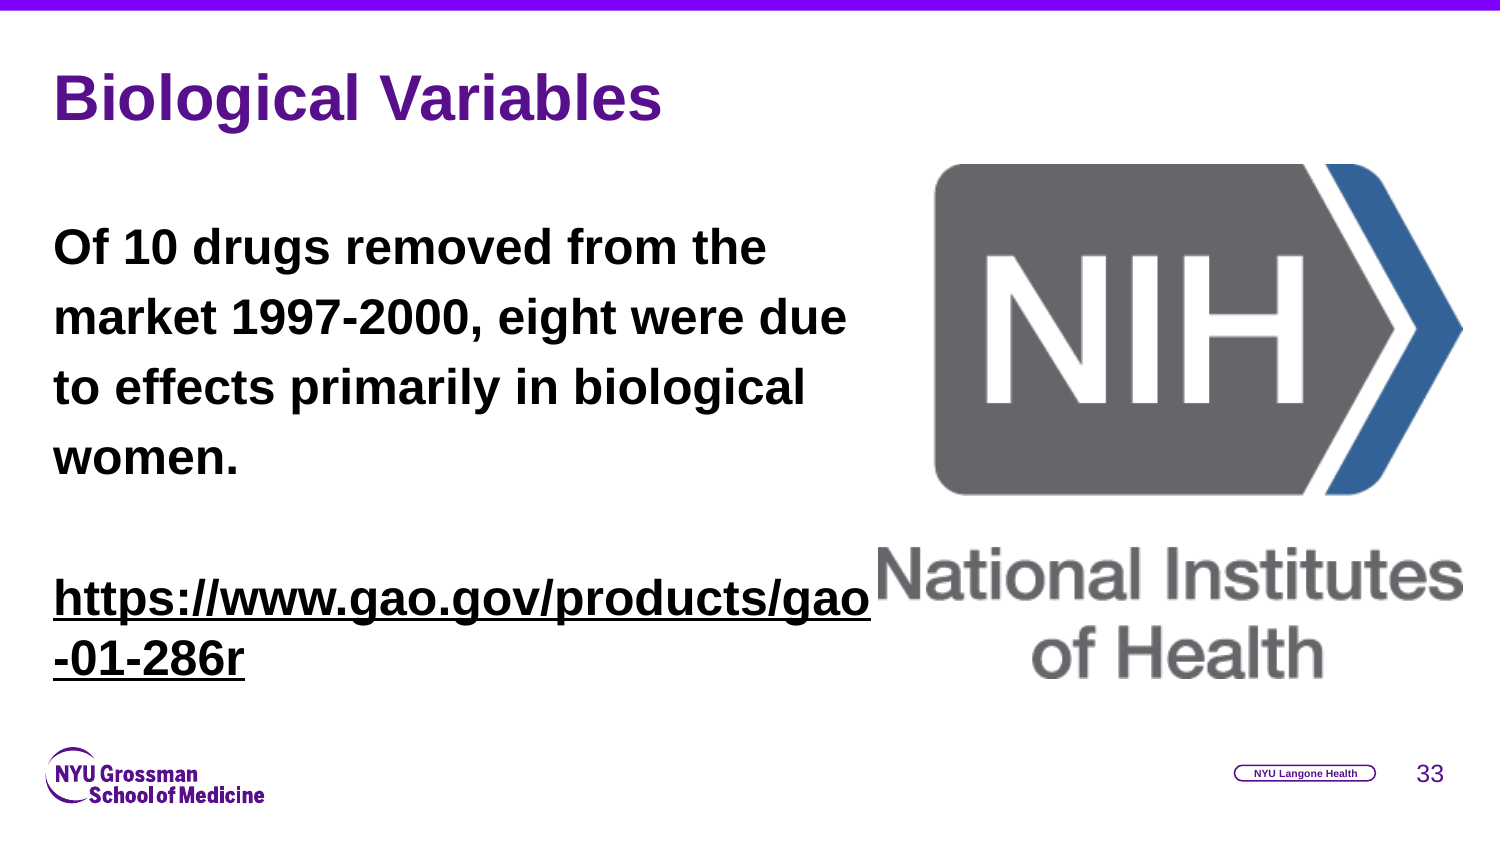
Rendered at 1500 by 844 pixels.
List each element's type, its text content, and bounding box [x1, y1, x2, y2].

list Of 10 drugs removed from the market 1997-2000, eight were due to effects primarily in biological women. https://www.gao.gov/products/gao-01-286r [53, 204, 873, 640]
footer NYU Langone Health [1233, 764, 1377, 782]
slide_number ‹#› [1397, 761, 1445, 785]
picture [878, 164, 1464, 680]
title Biological Variables [53, 55, 1500, 167]
